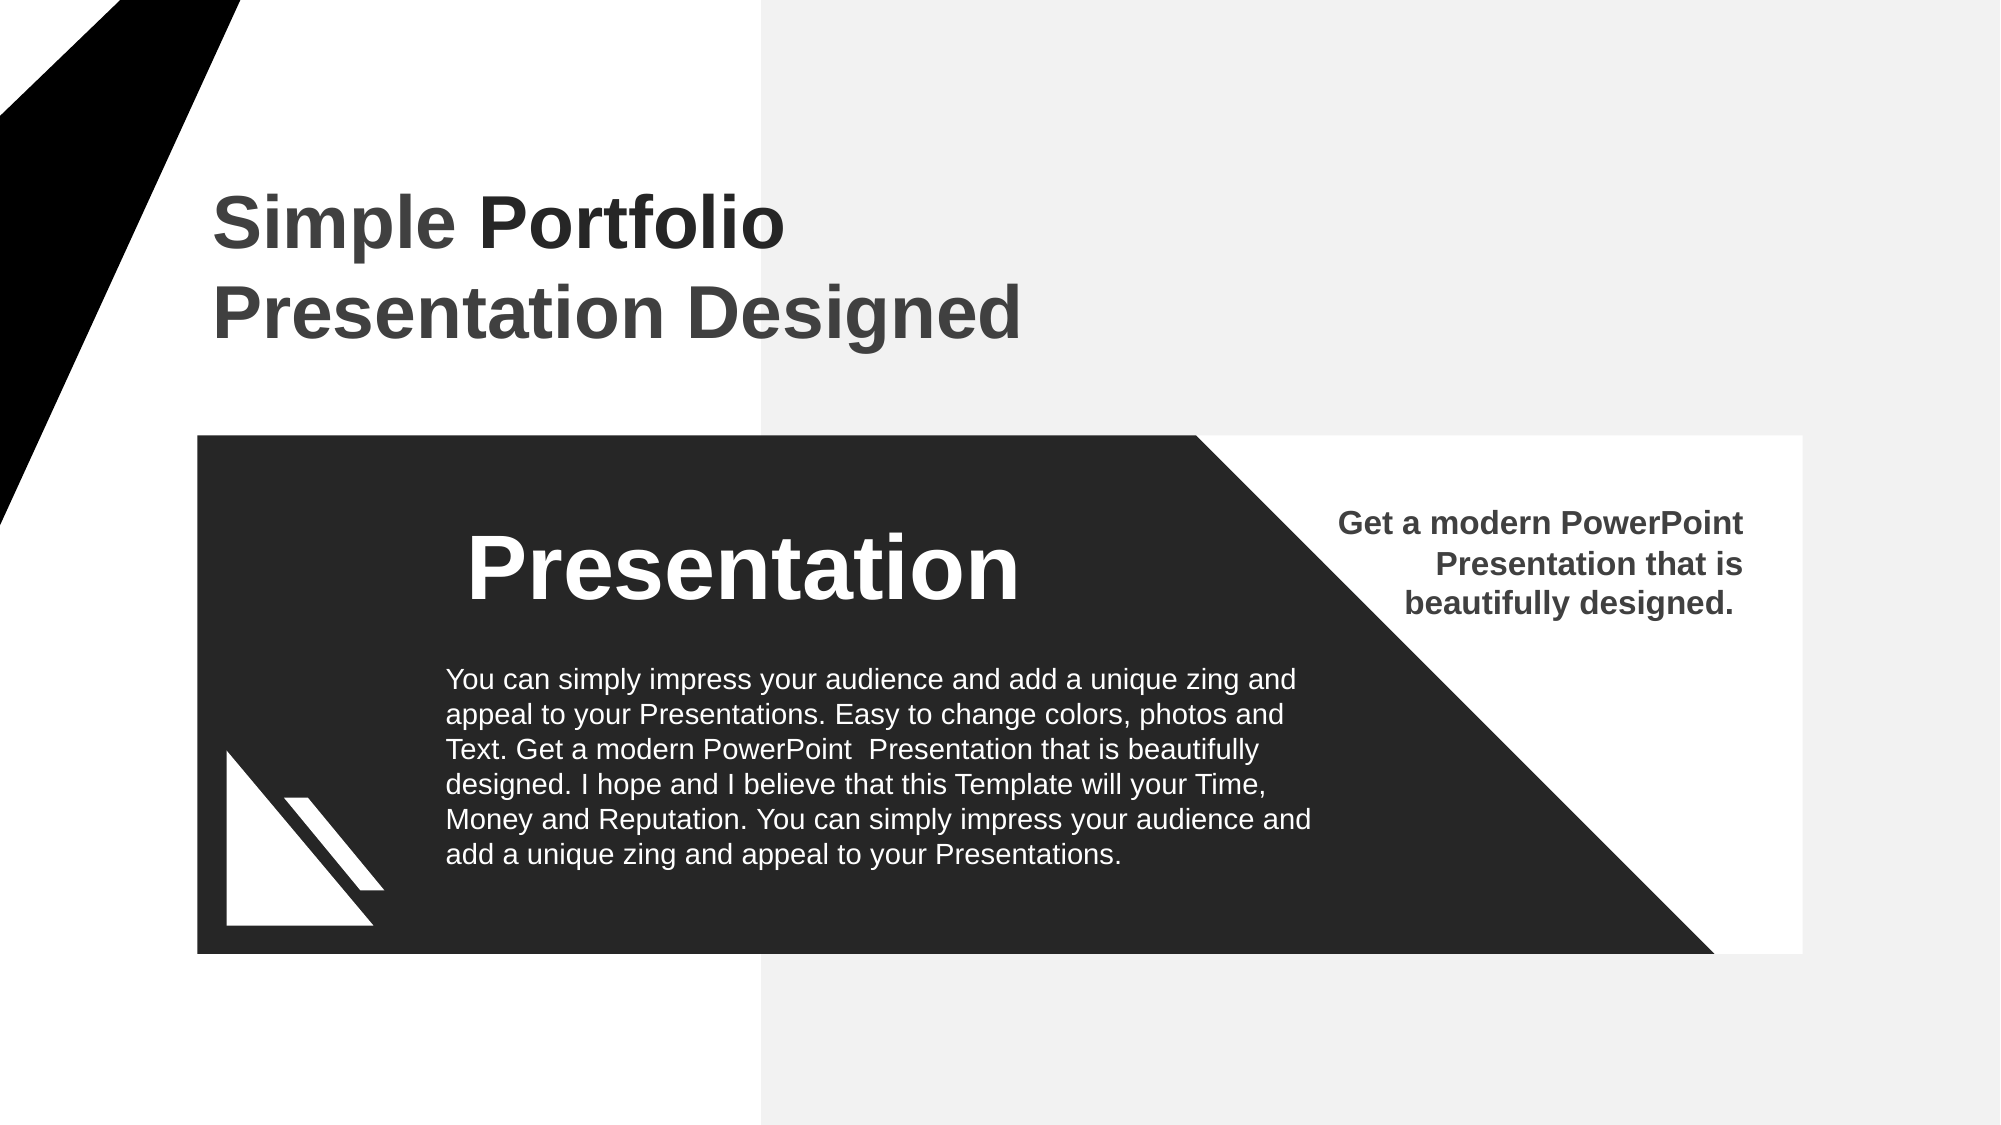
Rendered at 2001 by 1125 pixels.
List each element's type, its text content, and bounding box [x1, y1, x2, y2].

text_box Presentation [430, 500, 760, 625]
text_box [226, 750, 385, 926]
text_box [0, 0, 242, 526]
picture [760, 0, 2000, 1125]
text_box [196, 434, 760, 955]
text_box You can simply impress your audience and add a unique zing and appeal to your Presentations. Easy to change colors, photos and Text. Get a modern PowerPoint Presentation that is beautifully designed. I hope and I believe that this Template will your Time, Money and Reputation. You can simply impress your audience and add a unique zing and appeal to your Presentations. [430, 653, 760, 878]
text_box Simple Portfolio Presentation Designed [197, 149, 760, 379]
